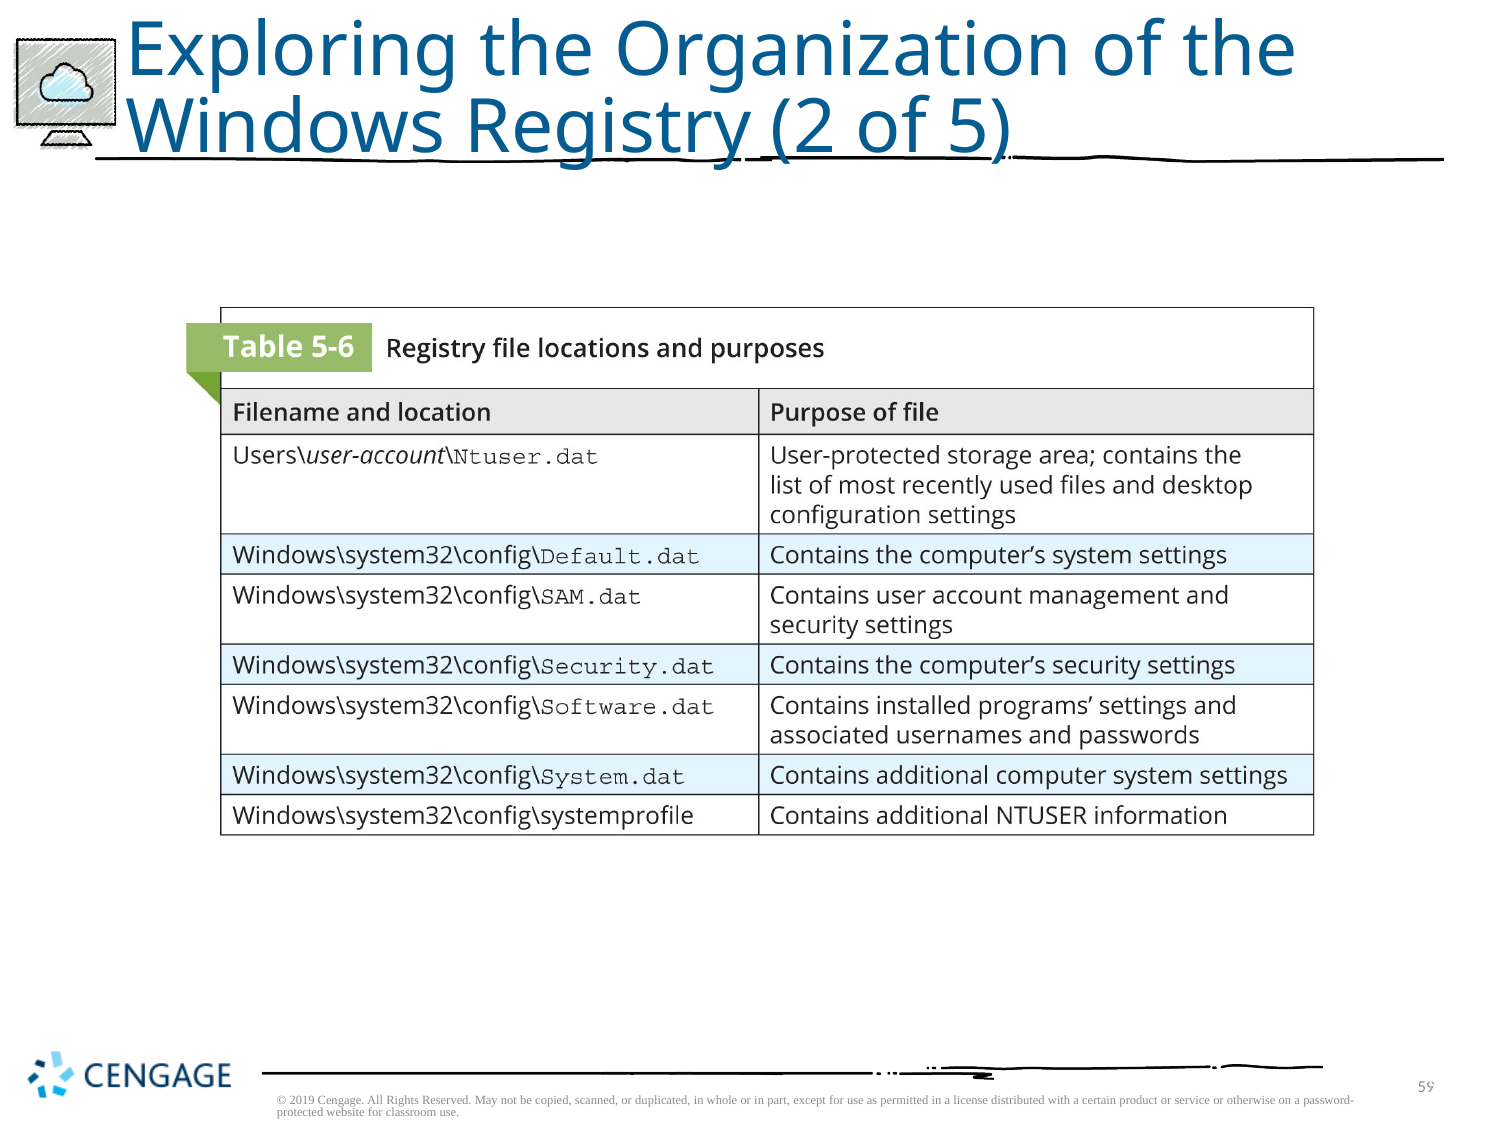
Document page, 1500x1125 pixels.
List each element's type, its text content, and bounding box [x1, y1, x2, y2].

picture [12, 36, 117, 151]
title Exploring the Organization of the Windows Registry (2 of 5) [125, 13, 1442, 169]
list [182, 304, 1318, 838]
picture [261, 1064, 1323, 1079]
footer © 2019 Cengage. All Rights Reserved. May not be copied, scanned, or duplicated, in whole or in part, except for use as permitted in a license distributed with a certain product or service or otherwise on a password-protected website for classroom use. [261, 1079, 1375, 1120]
slide_number 59 [1412, 1037, 1500, 1100]
picture [95, 155, 125, 163]
picture [7, 1037, 244, 1111]
